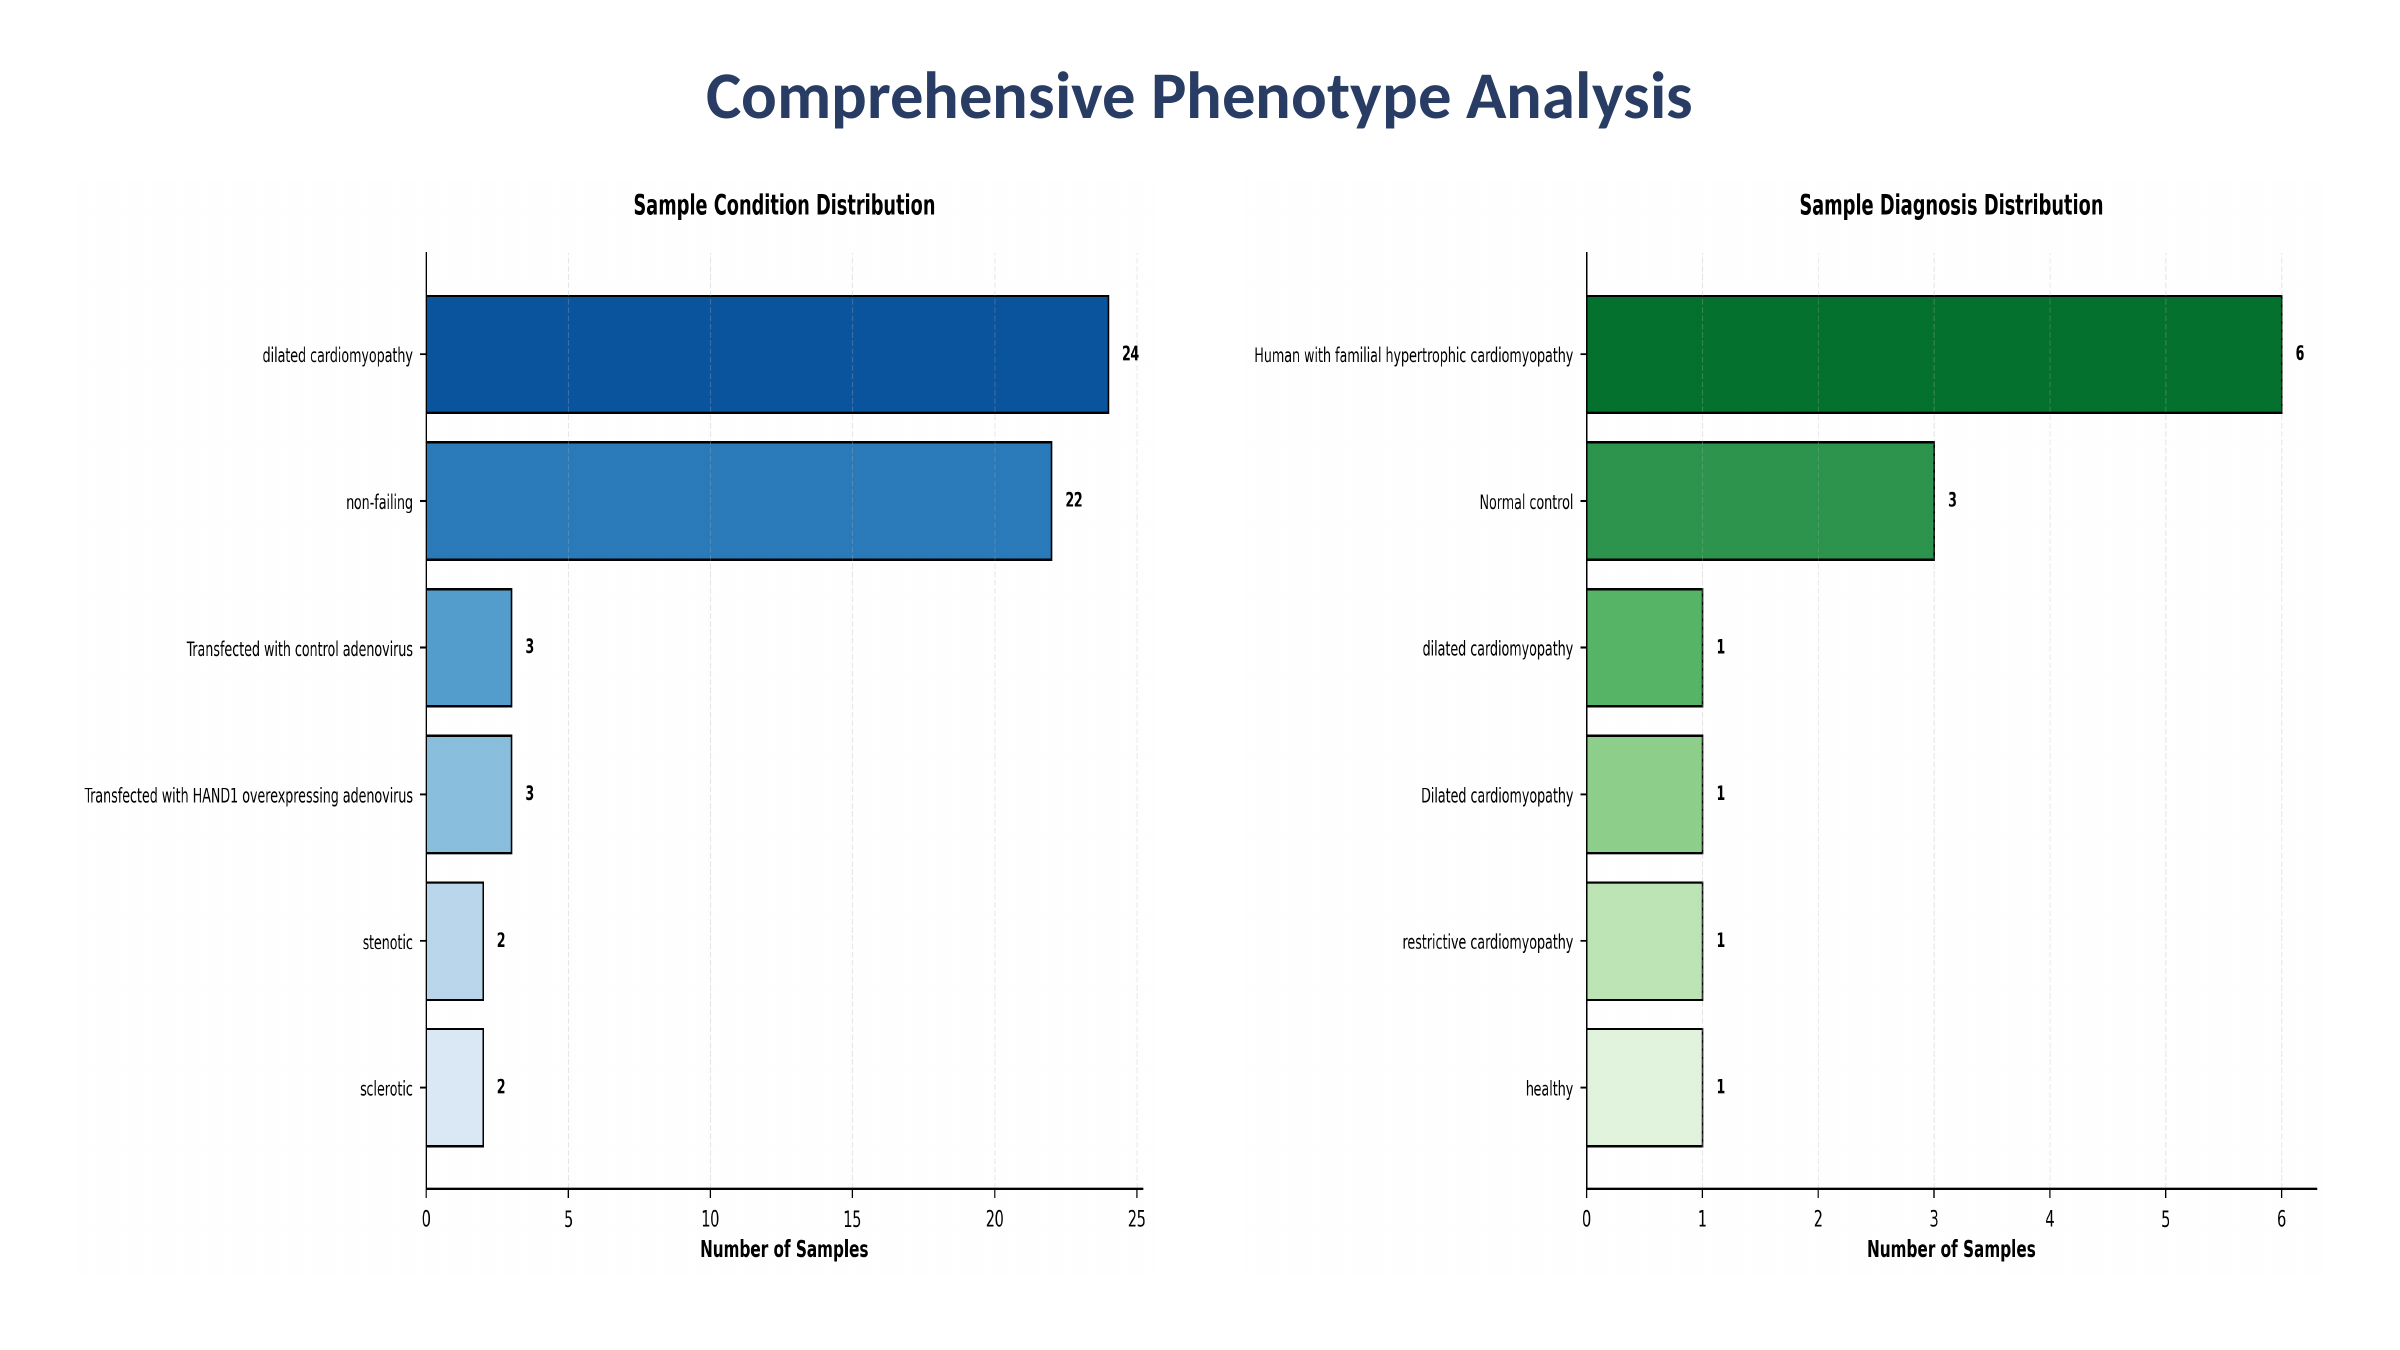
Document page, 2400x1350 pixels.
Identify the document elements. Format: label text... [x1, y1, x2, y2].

picture [1244, 179, 2326, 1276]
picture [74, 179, 1156, 1276]
text_box Comprehensive Phenotype Analysis [691, 44, 1709, 140]
